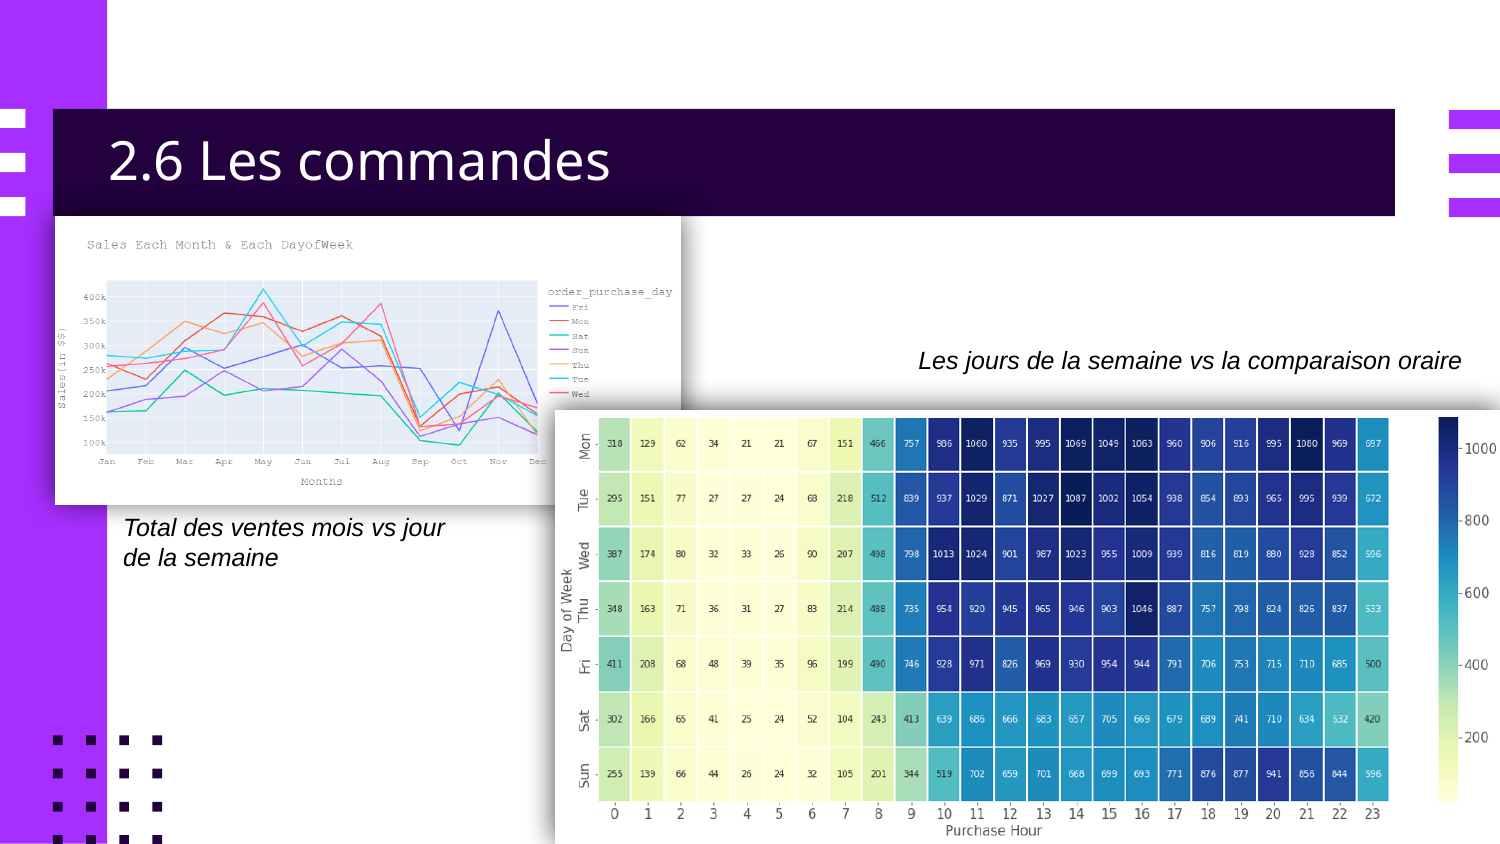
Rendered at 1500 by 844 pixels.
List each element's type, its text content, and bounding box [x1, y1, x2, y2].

text_box Les jours de la semaine vs la comparaison oraire [903, 337, 1479, 383]
text_box Total des ventes mois vs jour de la semaine [108, 513, 464, 579]
picture [55, 215, 1500, 844]
title 2.6 Les commandes [108, 108, 1396, 217]
